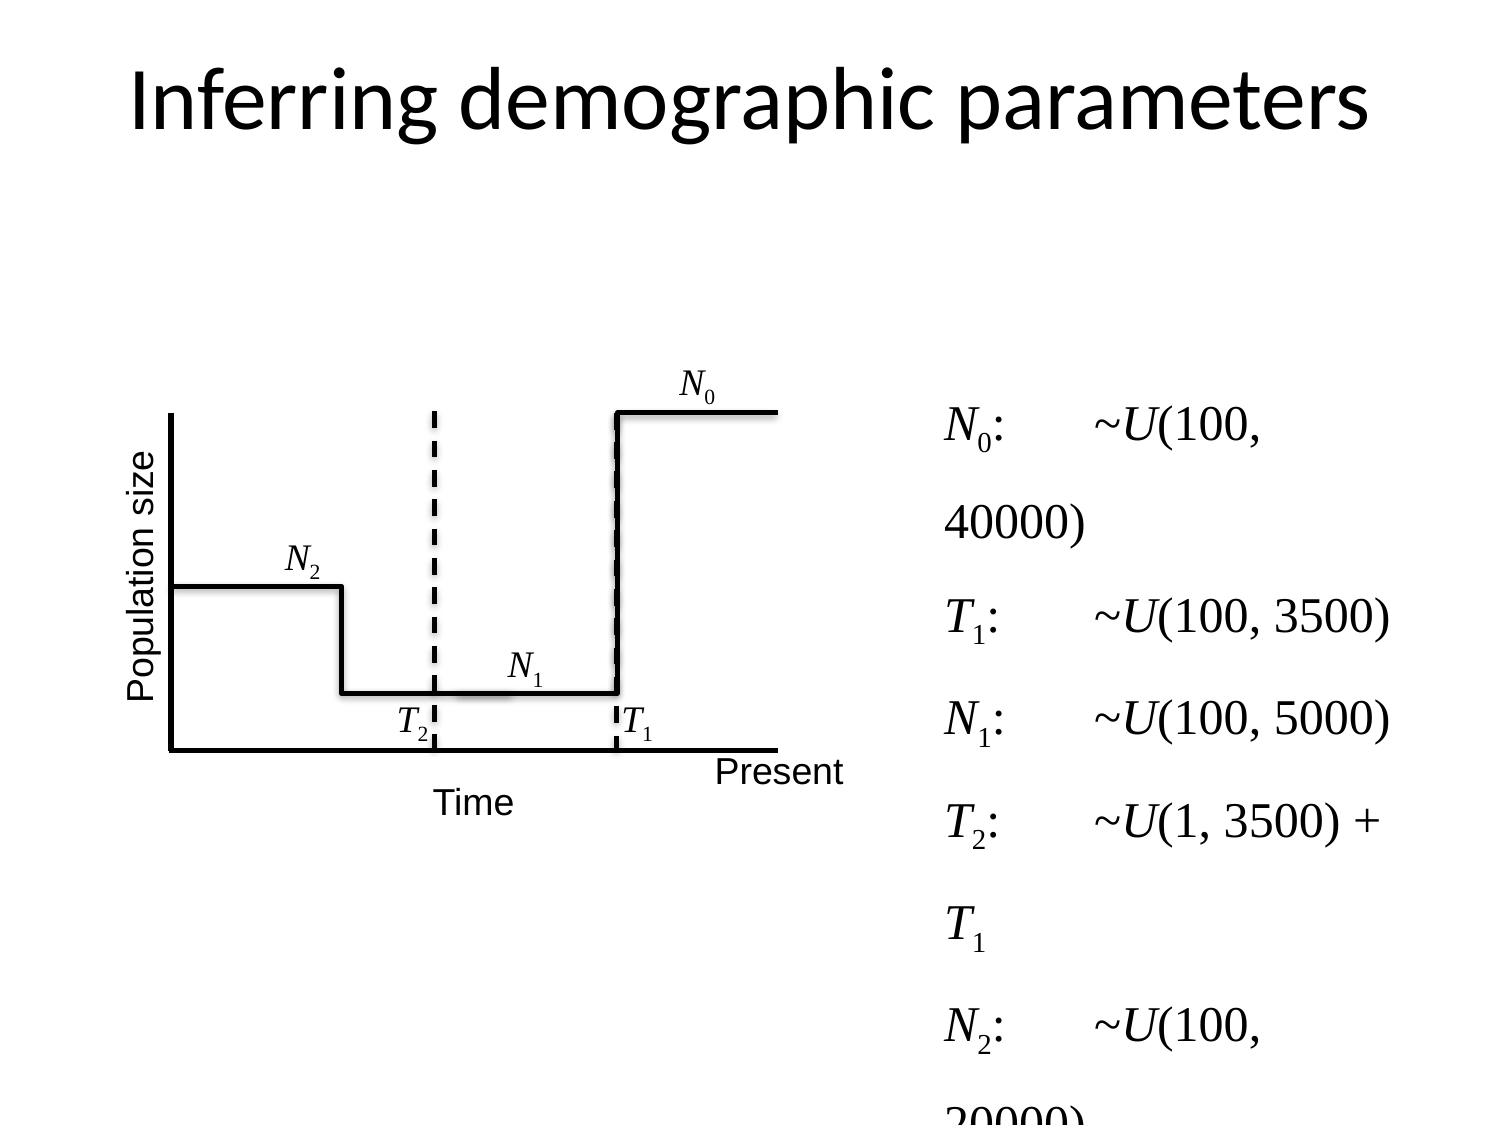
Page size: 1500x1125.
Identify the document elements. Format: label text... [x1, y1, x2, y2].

text_box Inferring demographic parameters [0, 0, 1500, 188]
text_box N0: ~U(100, 40000) T1: ~U(100, 3500) N1: ~U(100, 5000) T2: ~U(1, 3500) + T1 N2: ~U(100, 20000) [929, 348, 1408, 1125]
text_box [107, 350, 1084, 832]
